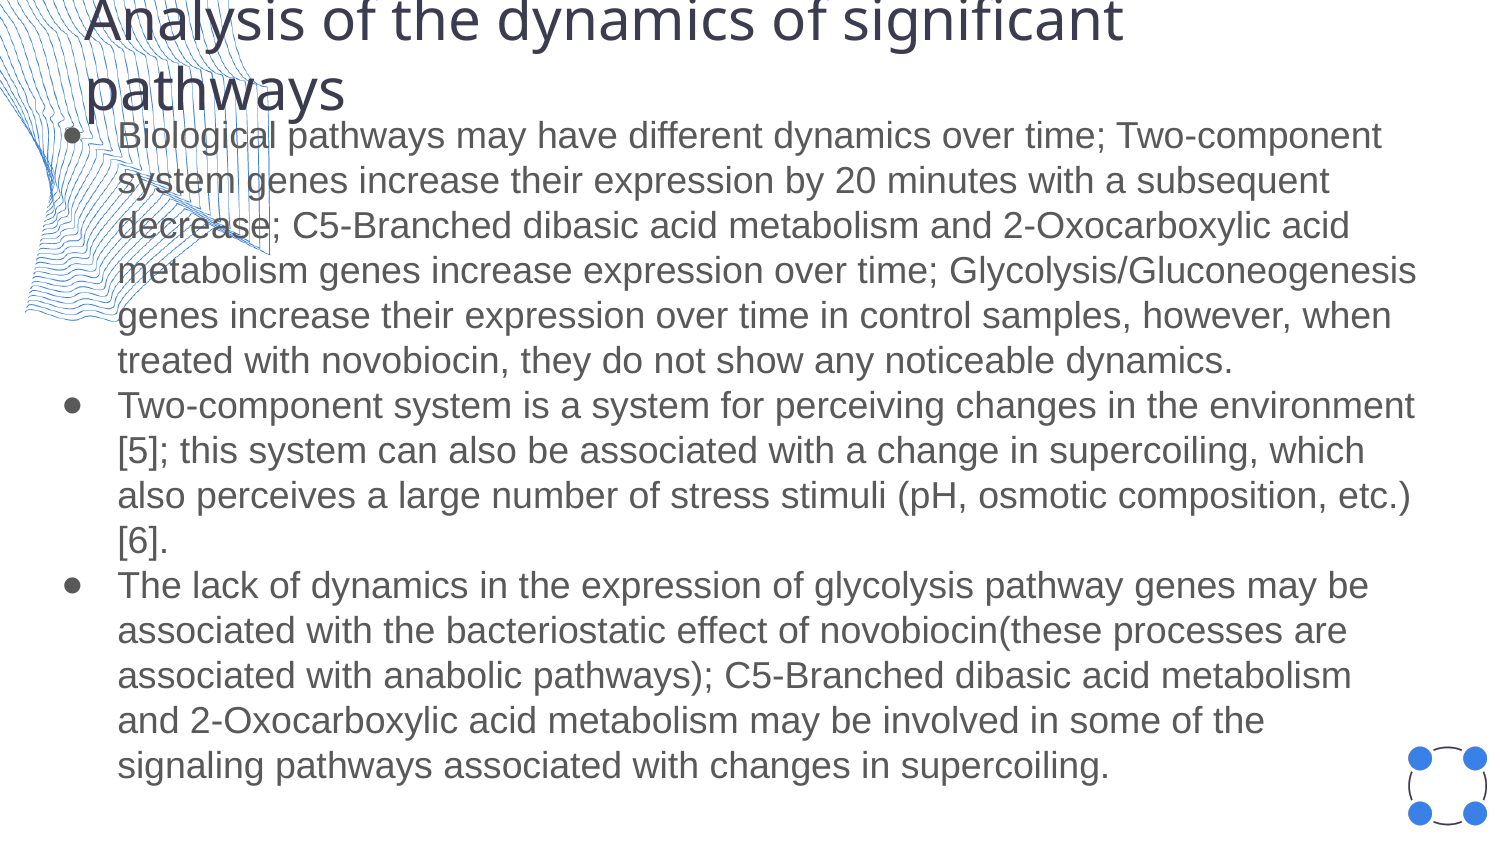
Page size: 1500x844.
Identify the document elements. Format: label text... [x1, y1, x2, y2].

picture [0, 0, 367, 336]
text_box Biological pathways may have different dynamics over time; Two-component system genes increase their expression by 20 minutes with a subsequent decrease; C5-Branched dibasic acid metabolism and 2-Oxocarboxylic acid metabolism genes increase expression over time; Glycolysis/Gluconeogenesis genes increase their expression over time in control samples, however, when treated with novobiocin, they do not show any noticeable dynamics. Two-component system is a system for perceiving changes in the environment [5]; this system can also be associated with a change in supercoiling, which also perceives a large number of stress stimuli (pH, osmotic composition, etc.) [6]. The lack of dynamics in the expression of glycolysis pathway genes may be associated with the bacteriostatic effect of novobiocin(these processes are associated with anabolic pathways); C5-Branched dibasic acid metabolism and 2-Oxocarboxylic acid metabolism may be involved in some of the signaling pathways associated with changes in supercoiling. [27, 96, 1438, 802]
text_box Analysis of the dynamics of significant pathways [369, 0, 1349, 96]
picture [1395, 733, 1500, 839]
